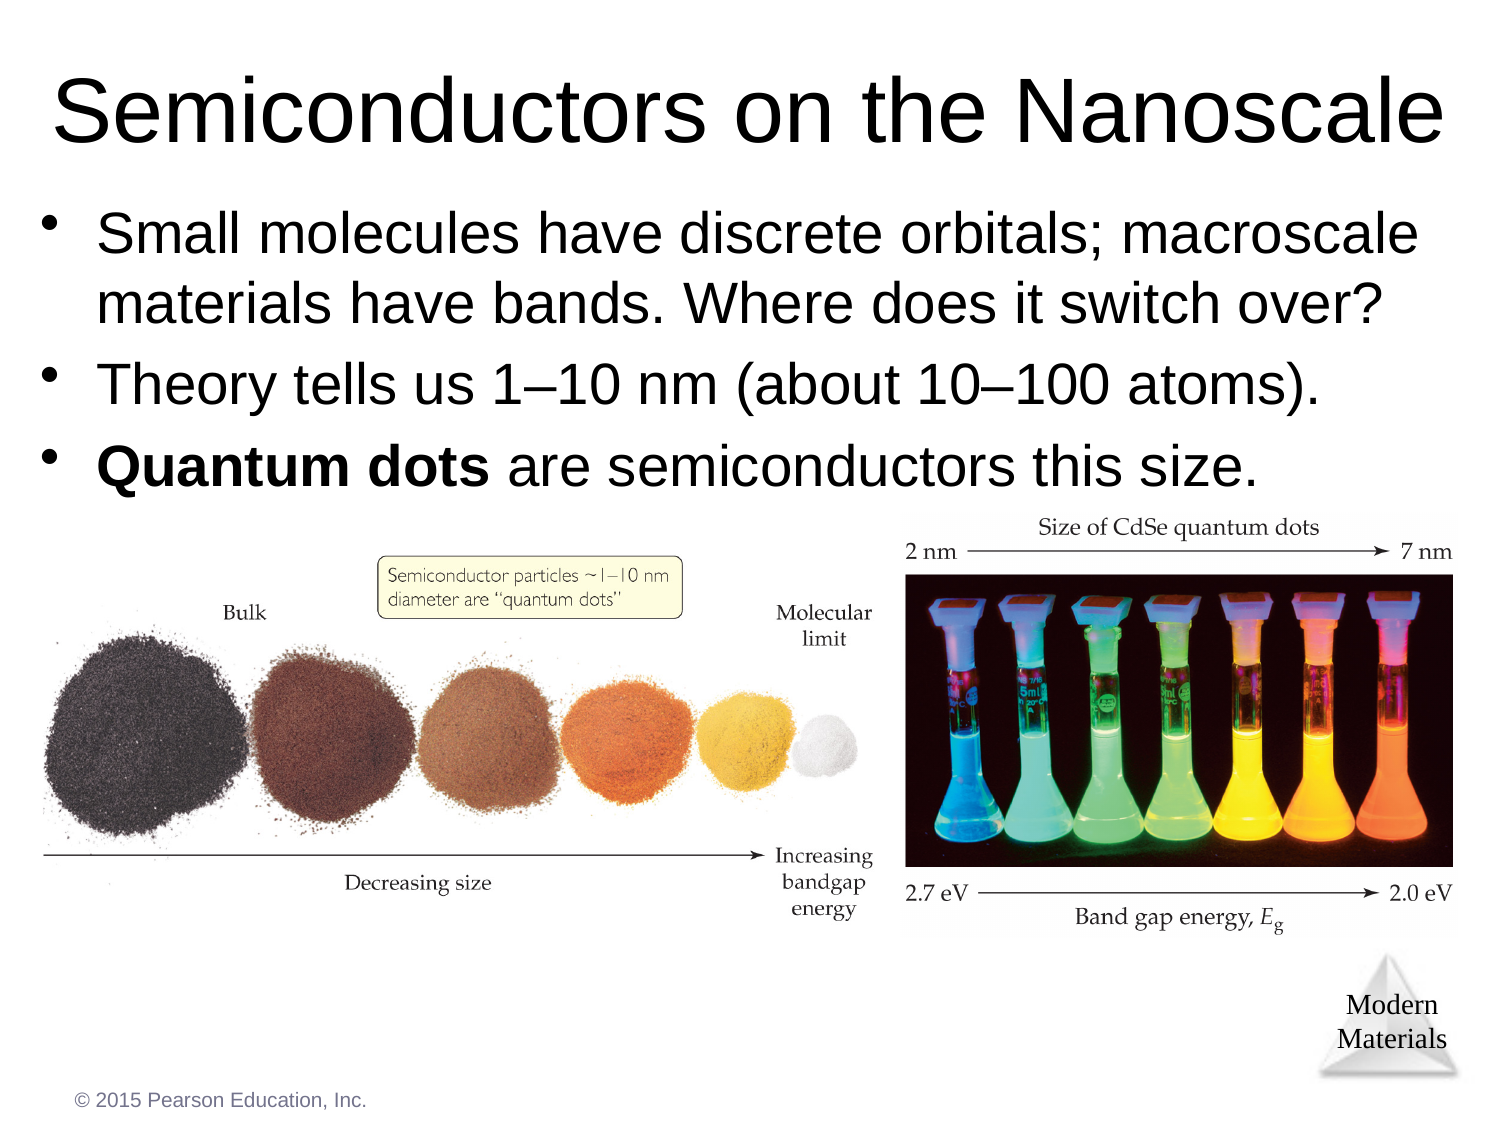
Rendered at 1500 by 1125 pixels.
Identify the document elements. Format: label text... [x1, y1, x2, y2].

picture [899, 512, 1500, 1125]
picture [37, 549, 879, 926]
title Semiconductors on the Nanoscale [24, 12, 1475, 200]
list Small molecules have discrete orbitals; macroscale materials have bands. Where does it switch over? Theory tells us 1–10 nm (about 10–100 atoms). Quantum dots are semiconductors this size. [24, 187, 1463, 525]
